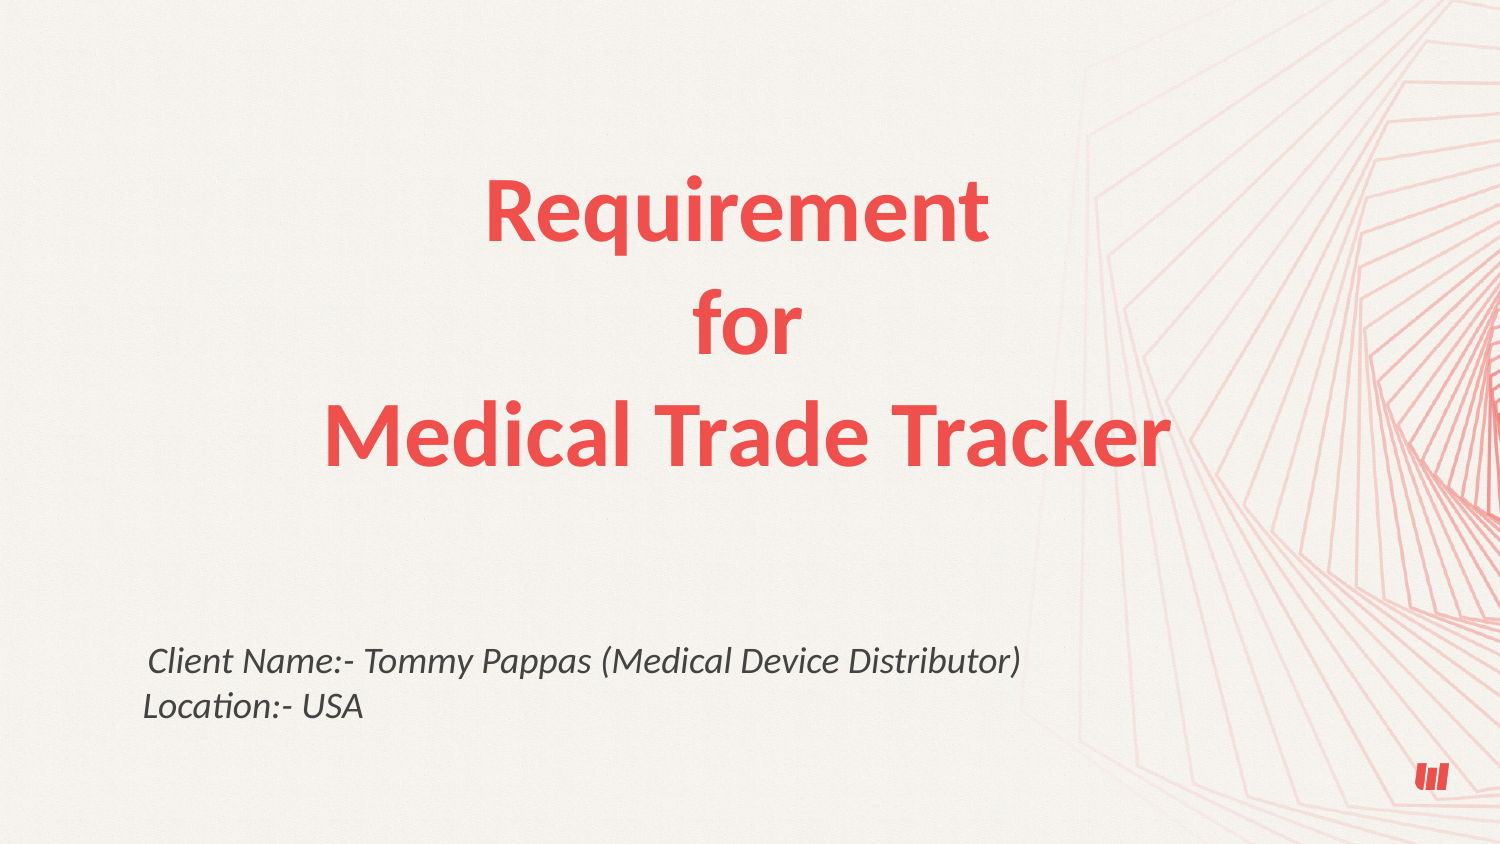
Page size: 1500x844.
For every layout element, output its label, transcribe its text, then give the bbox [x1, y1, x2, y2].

text_box Client Name:- Tommy Pappas (Medical Device Distributor) Location:- USA [127, 620, 1042, 755]
title Requirement for Medical Trade Tracker [202, 181, 1309, 452]
picture [0, 0, 1500, 844]
